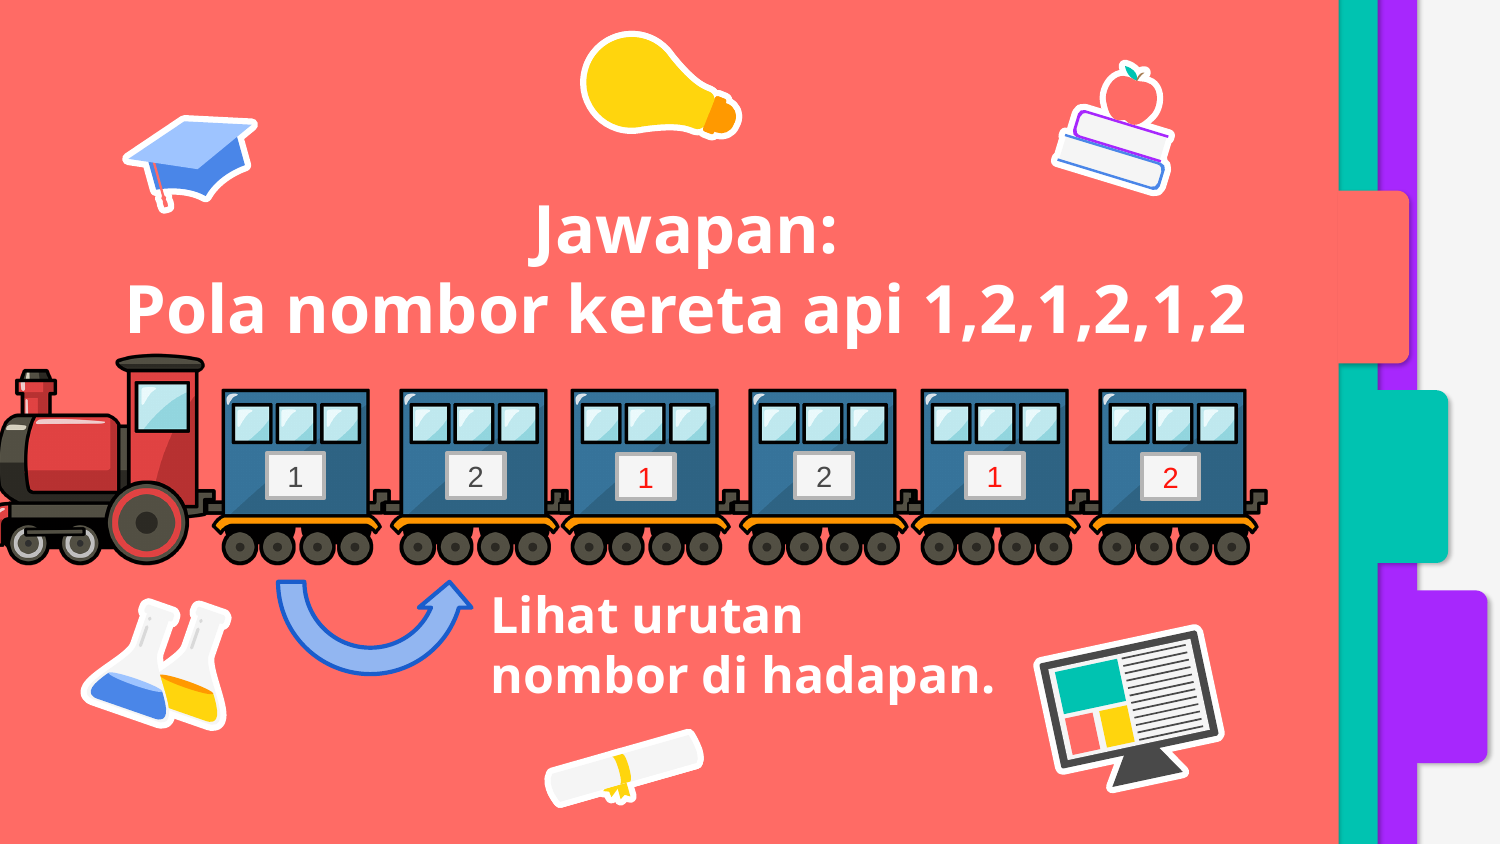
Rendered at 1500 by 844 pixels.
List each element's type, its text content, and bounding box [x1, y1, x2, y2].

title Jawapan: Pola nombor kereta api 1,2,1,2,1,2 [59, 208, 1314, 325]
text_box [280, 610, 461, 677]
picture [0, 303, 1277, 603]
text_box Lihat urutan nombor di hadapan. [474, 610, 1017, 710]
